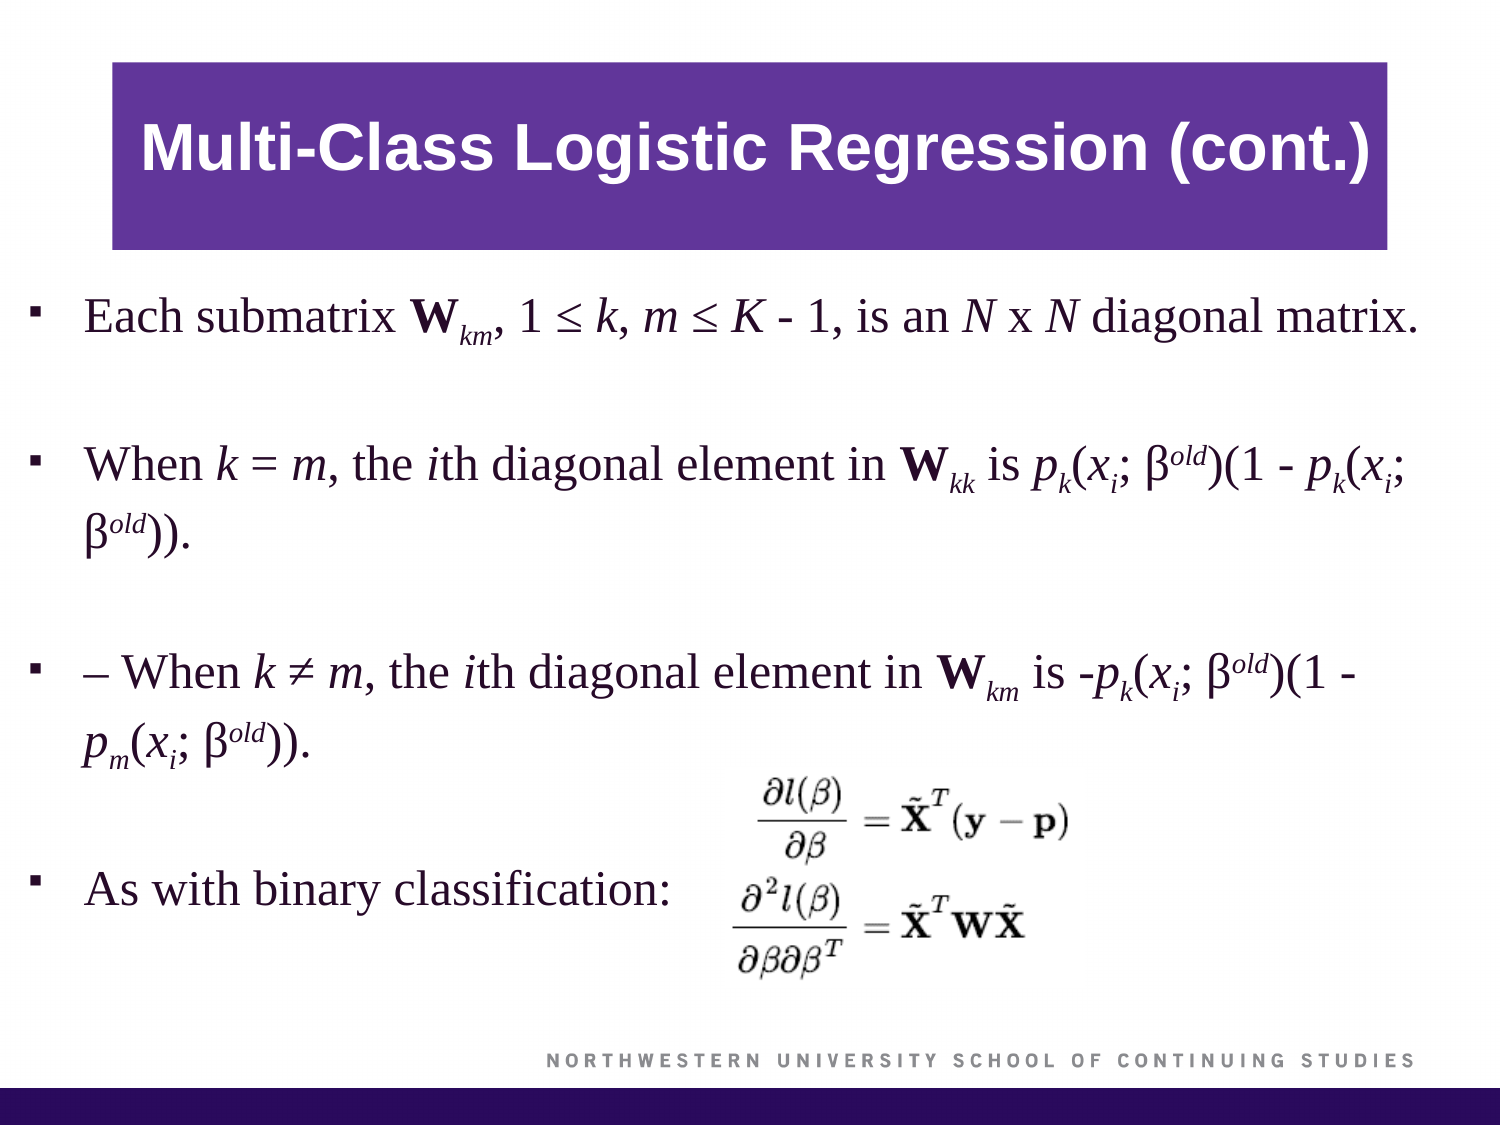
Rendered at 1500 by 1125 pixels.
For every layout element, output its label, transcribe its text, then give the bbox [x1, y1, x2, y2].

title Multi-Class Logistic Regression (cont.) [125, 50, 1400, 238]
picture [0, 0, 1500, 1125]
list Each submatrix Wkm, 1 ≤ k, m ≤ K - 1, is an N x N diagonal matrix. When k = m, the ith diagonal element in Wkk is pk(xi; βold)(1 - pk(xi; βold)). – When k ≠ m, the ith diagonal element in Wkm is -pk(xi; βold)(1 - pm(xi; βold)). As with binary classification: [12, 275, 1488, 950]
